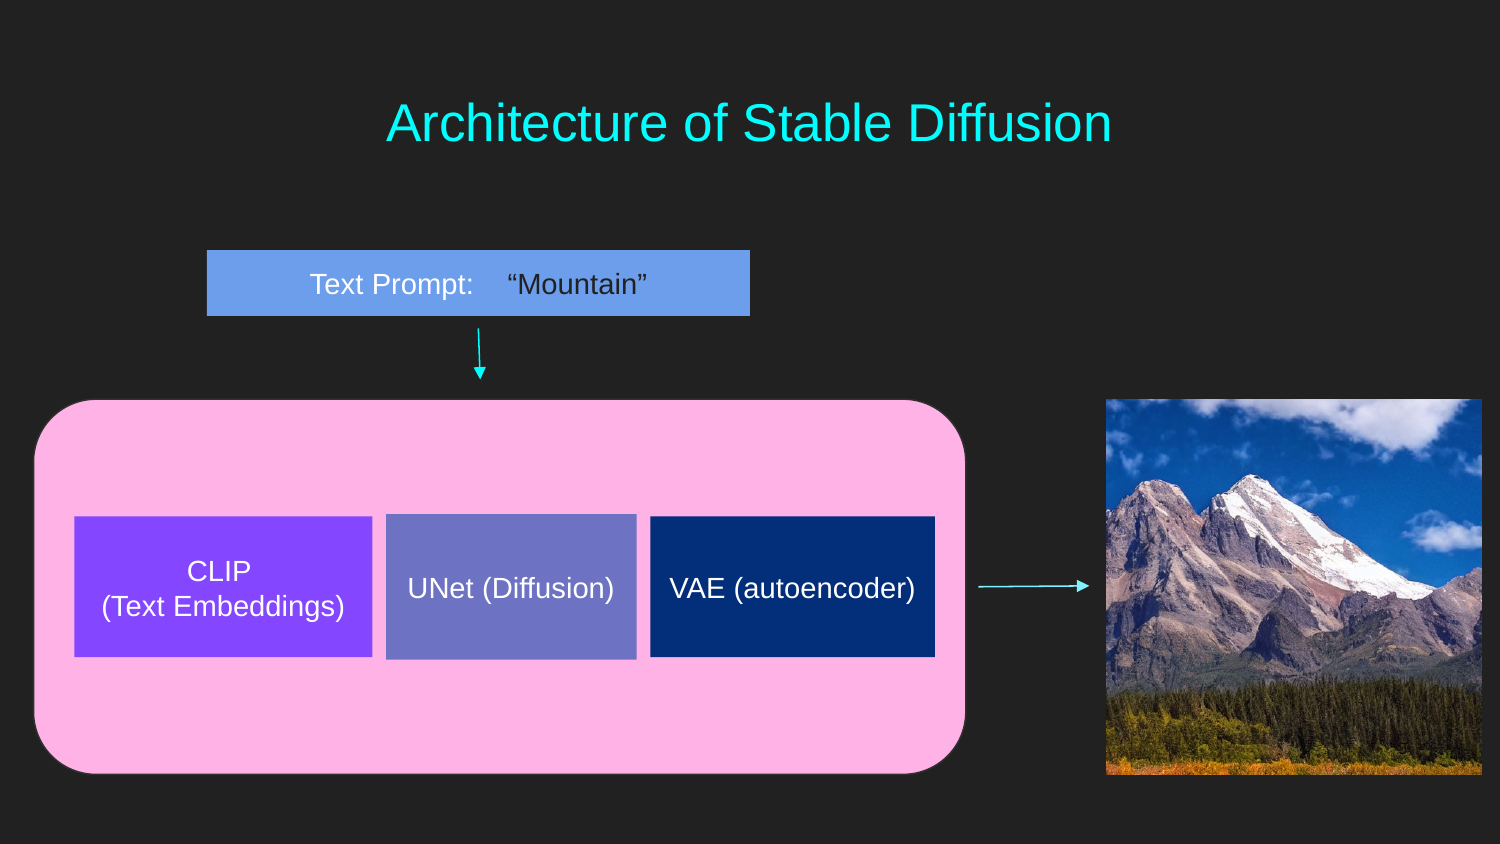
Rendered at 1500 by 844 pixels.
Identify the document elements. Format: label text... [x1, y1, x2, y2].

text_box UNet (Diffusion) [386, 514, 637, 660]
text_box Text Prompt: “Mountain” [206, 250, 750, 316]
title Architecture of Stable Diffusion [51, 72, 1449, 167]
text_box [33, 399, 966, 775]
text_box CLIP (Text Embeddings) [74, 516, 373, 658]
text_box VAE (autoencoder) [650, 516, 935, 658]
picture [1106, 398, 1483, 775]
